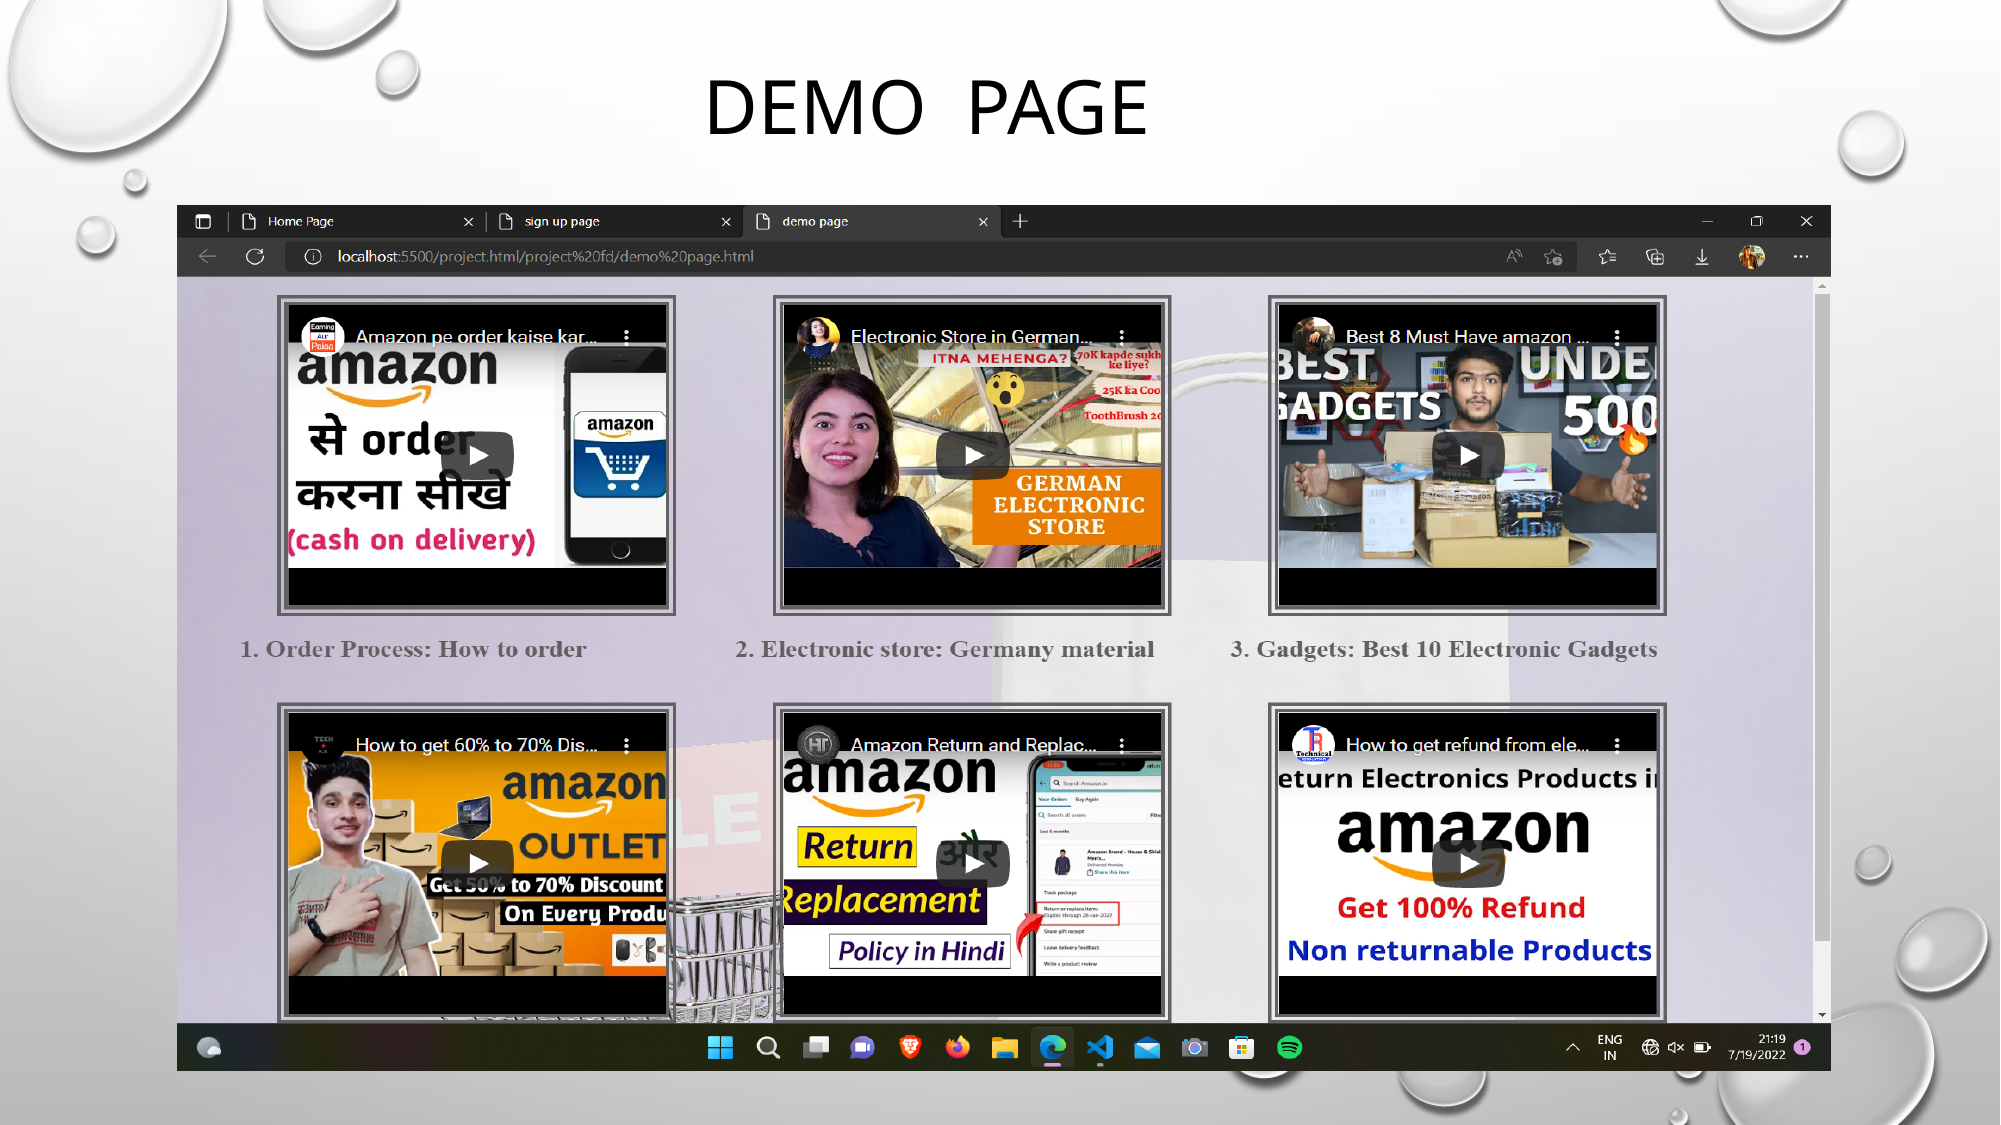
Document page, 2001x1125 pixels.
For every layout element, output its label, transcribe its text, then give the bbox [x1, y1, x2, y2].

title Demo page [51, 14, 1804, 206]
picture [0, 0, 2000, 1125]
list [177, 205, 1832, 1071]
